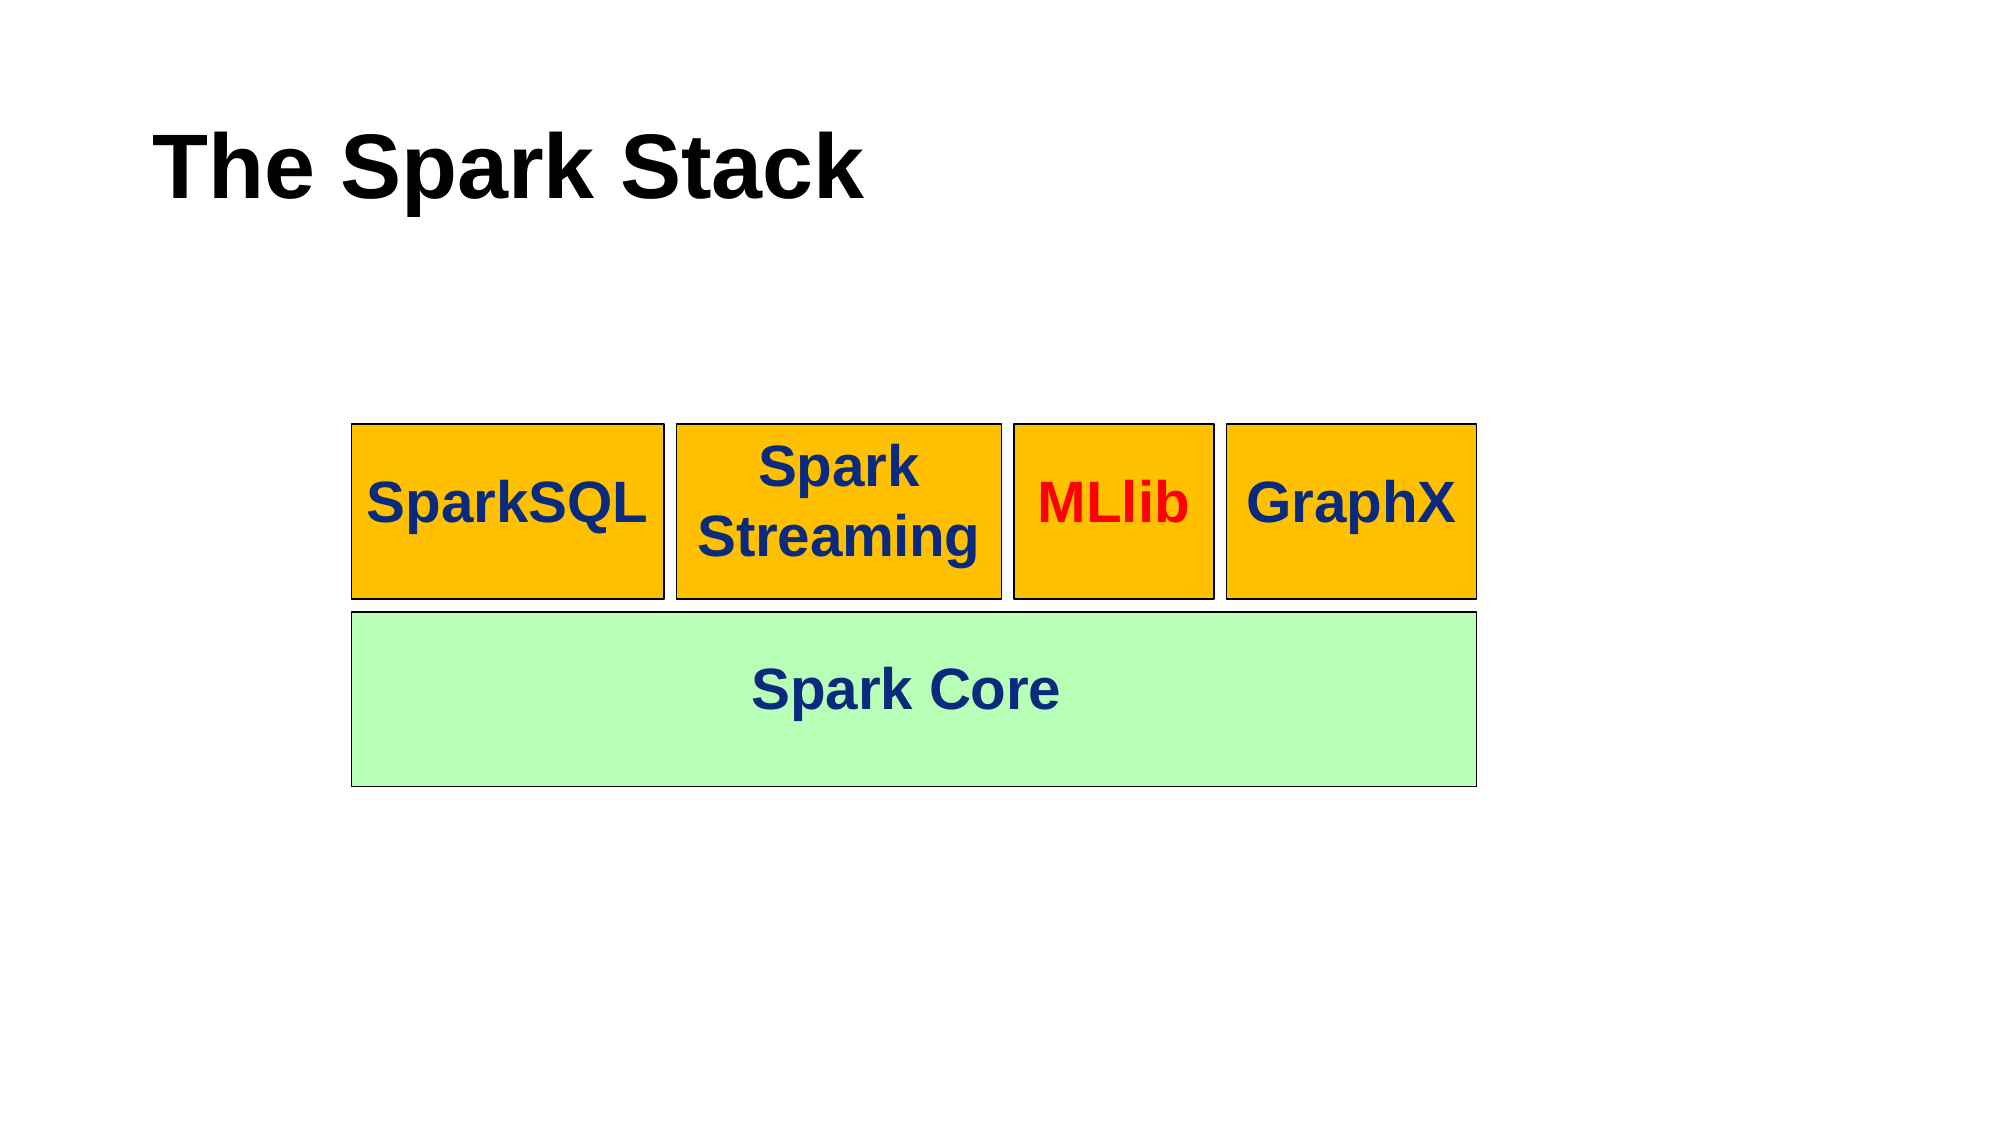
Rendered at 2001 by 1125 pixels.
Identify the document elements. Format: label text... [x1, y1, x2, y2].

text_box MLlib [1014, 424, 1214, 600]
text_box SparkSQL [351, 424, 664, 600]
text_box Spark Streaming [676, 424, 1002, 600]
title The Spark Stack [137, 59, 1863, 278]
text_box Spark Core [351, 611, 1477, 787]
text_box GraphX [1226, 424, 1477, 600]
